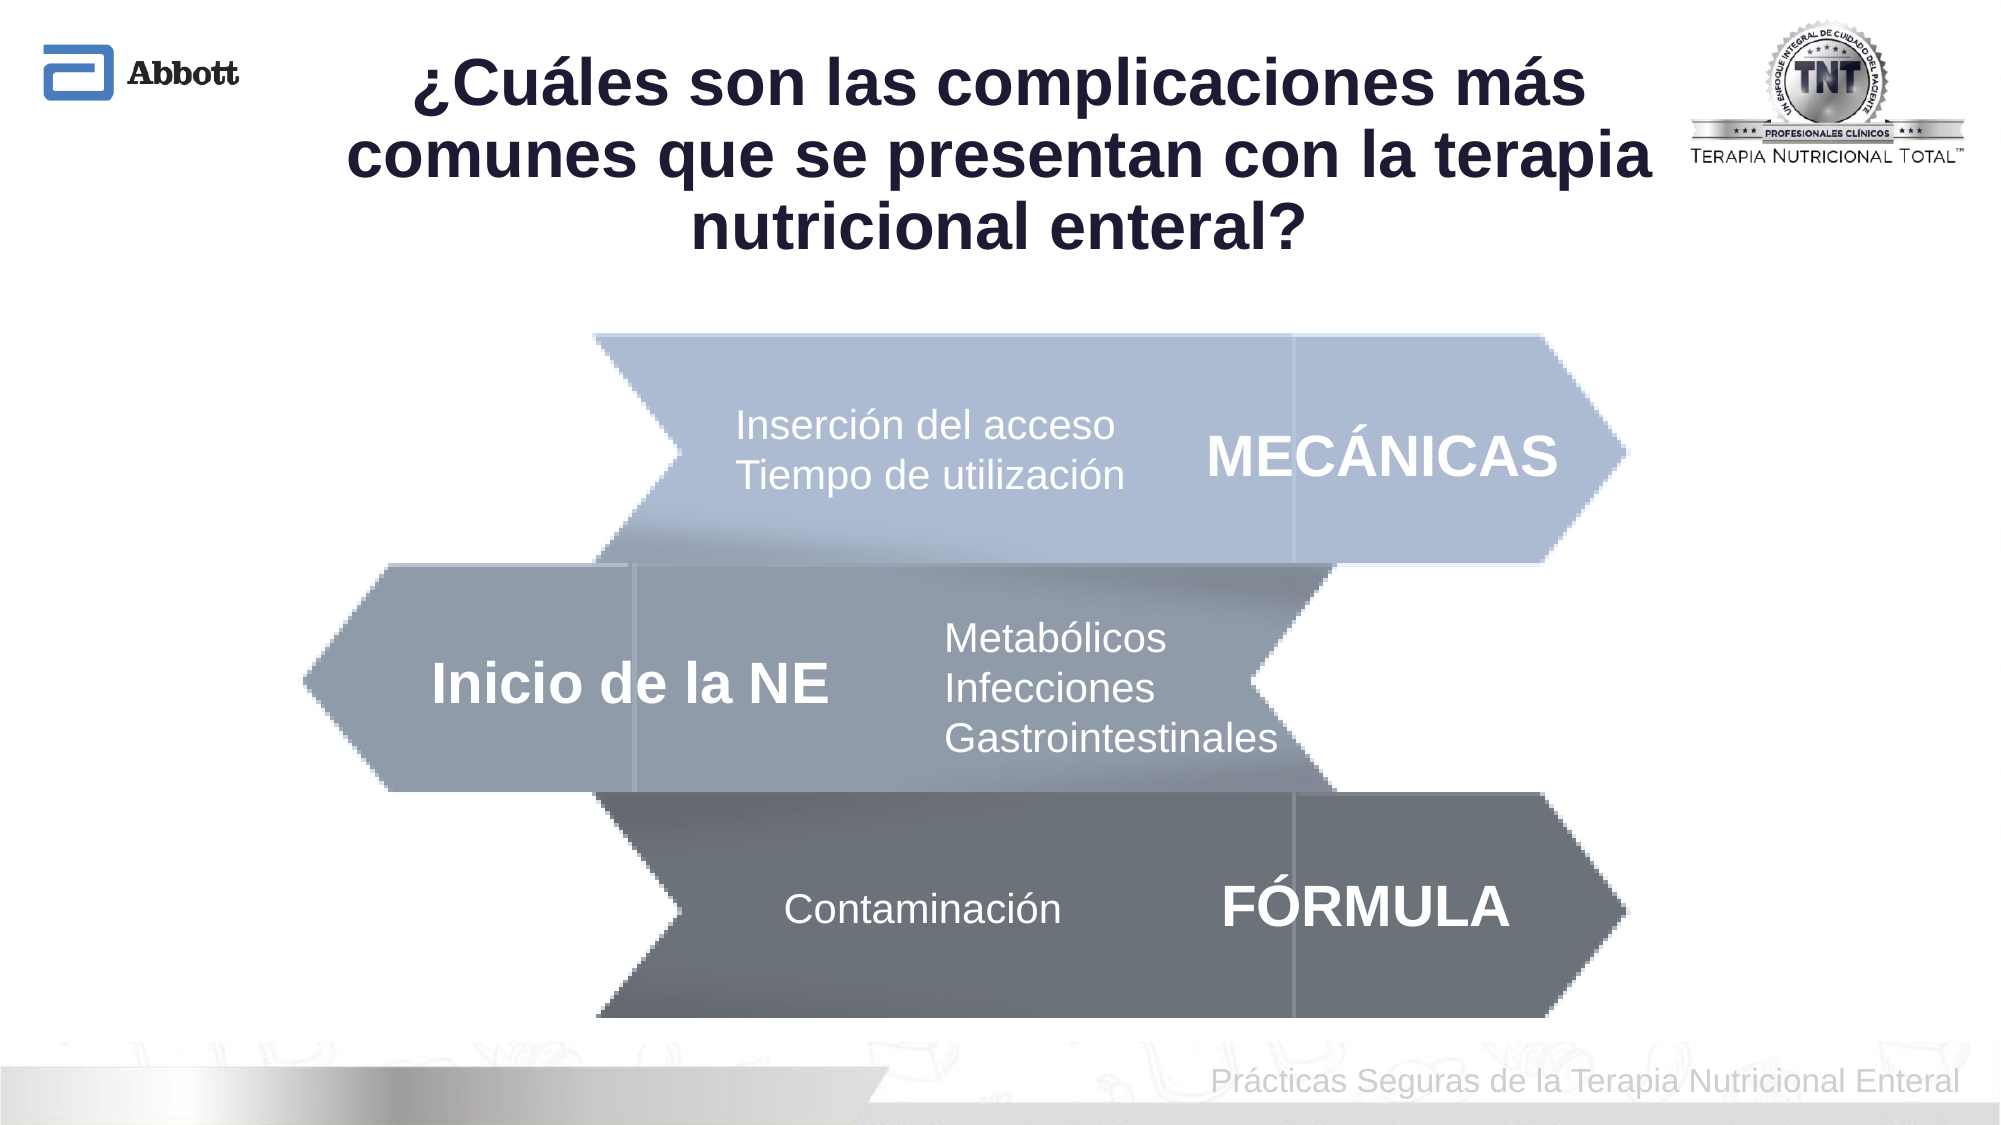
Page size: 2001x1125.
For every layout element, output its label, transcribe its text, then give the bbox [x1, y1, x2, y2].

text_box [285, 307, 1631, 1018]
picture [0, 0, 2001, 1125]
title ¿Cuáles son las complicaciones más comunes que se presentan con la terapia nutricional enteral? [293, 63, 1707, 249]
